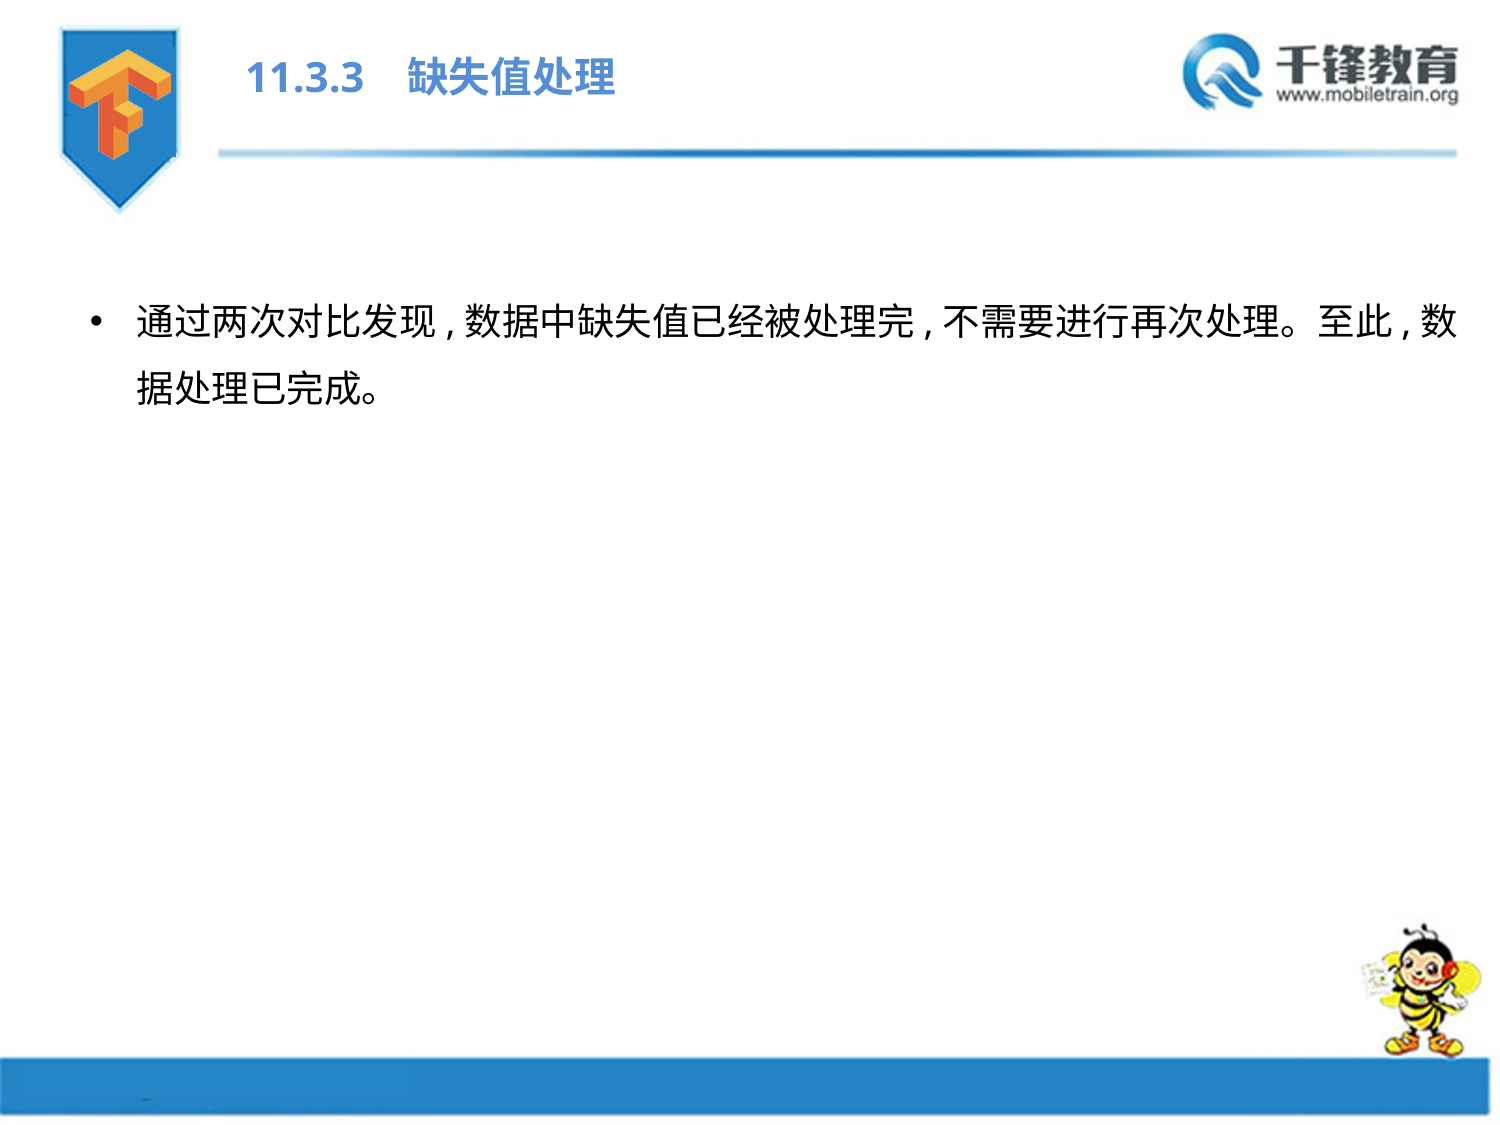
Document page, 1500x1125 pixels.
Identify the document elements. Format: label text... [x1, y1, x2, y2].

picture [0, 0, 1500, 1125]
text_box 通过两次对比发现,数据中缺失值已经被处理完,不需要进行再次处理。至此,数据处理已完成。 [0, 267, 1496, 418]
text_box 11.3.3 缺失值处理 [230, 29, 1069, 122]
